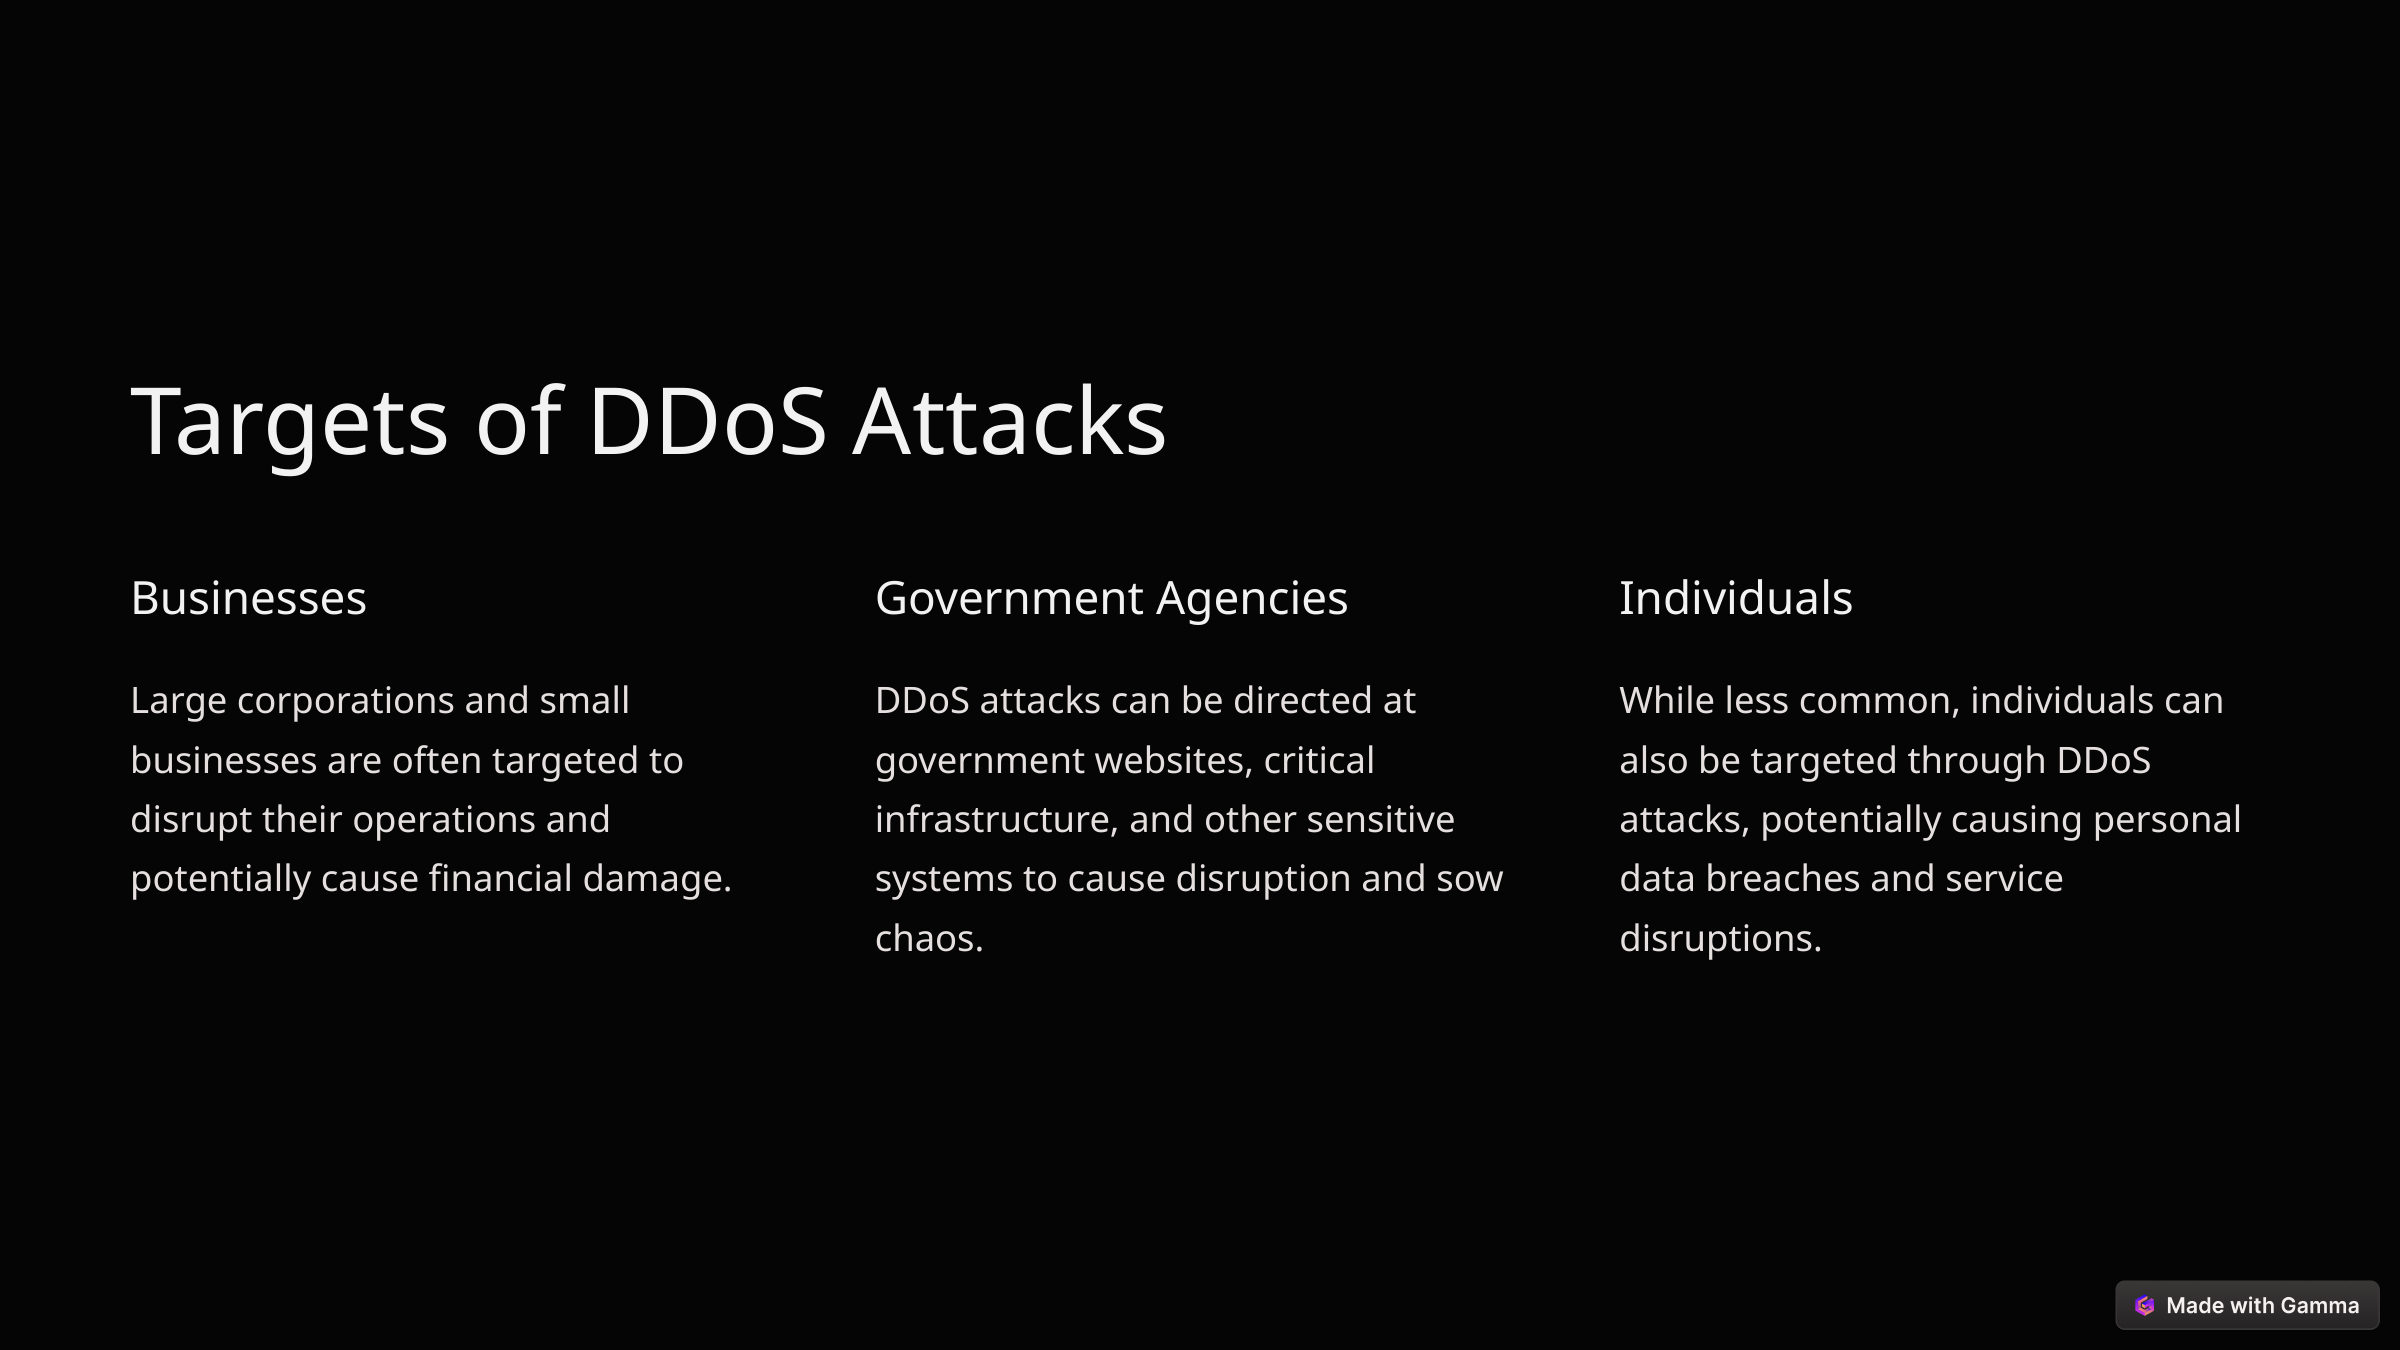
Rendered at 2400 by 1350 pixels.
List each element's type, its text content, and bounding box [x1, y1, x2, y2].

text_box DDoS attacks can be directed at government websites, critical infrastructure, and other sensitive systems to cause disruption and sow chaos. [874, 661, 1528, 960]
text_box Targets of DDoS Attacks [130, 357, 1226, 474]
text_box Businesses [130, 566, 596, 625]
text_box Large corporations and small businesses are often targeted to disrupt their operations and potentially cause financial damage. [130, 661, 783, 900]
text_box Individuals [1619, 566, 2085, 625]
picture [2106, 1271, 2389, 1339]
text_box While less common, individuals can also be targeted through DDoS attacks, potentially causing personal data breaches and service disruptions. [1619, 661, 2272, 900]
text_box Government Agencies [874, 566, 1389, 625]
